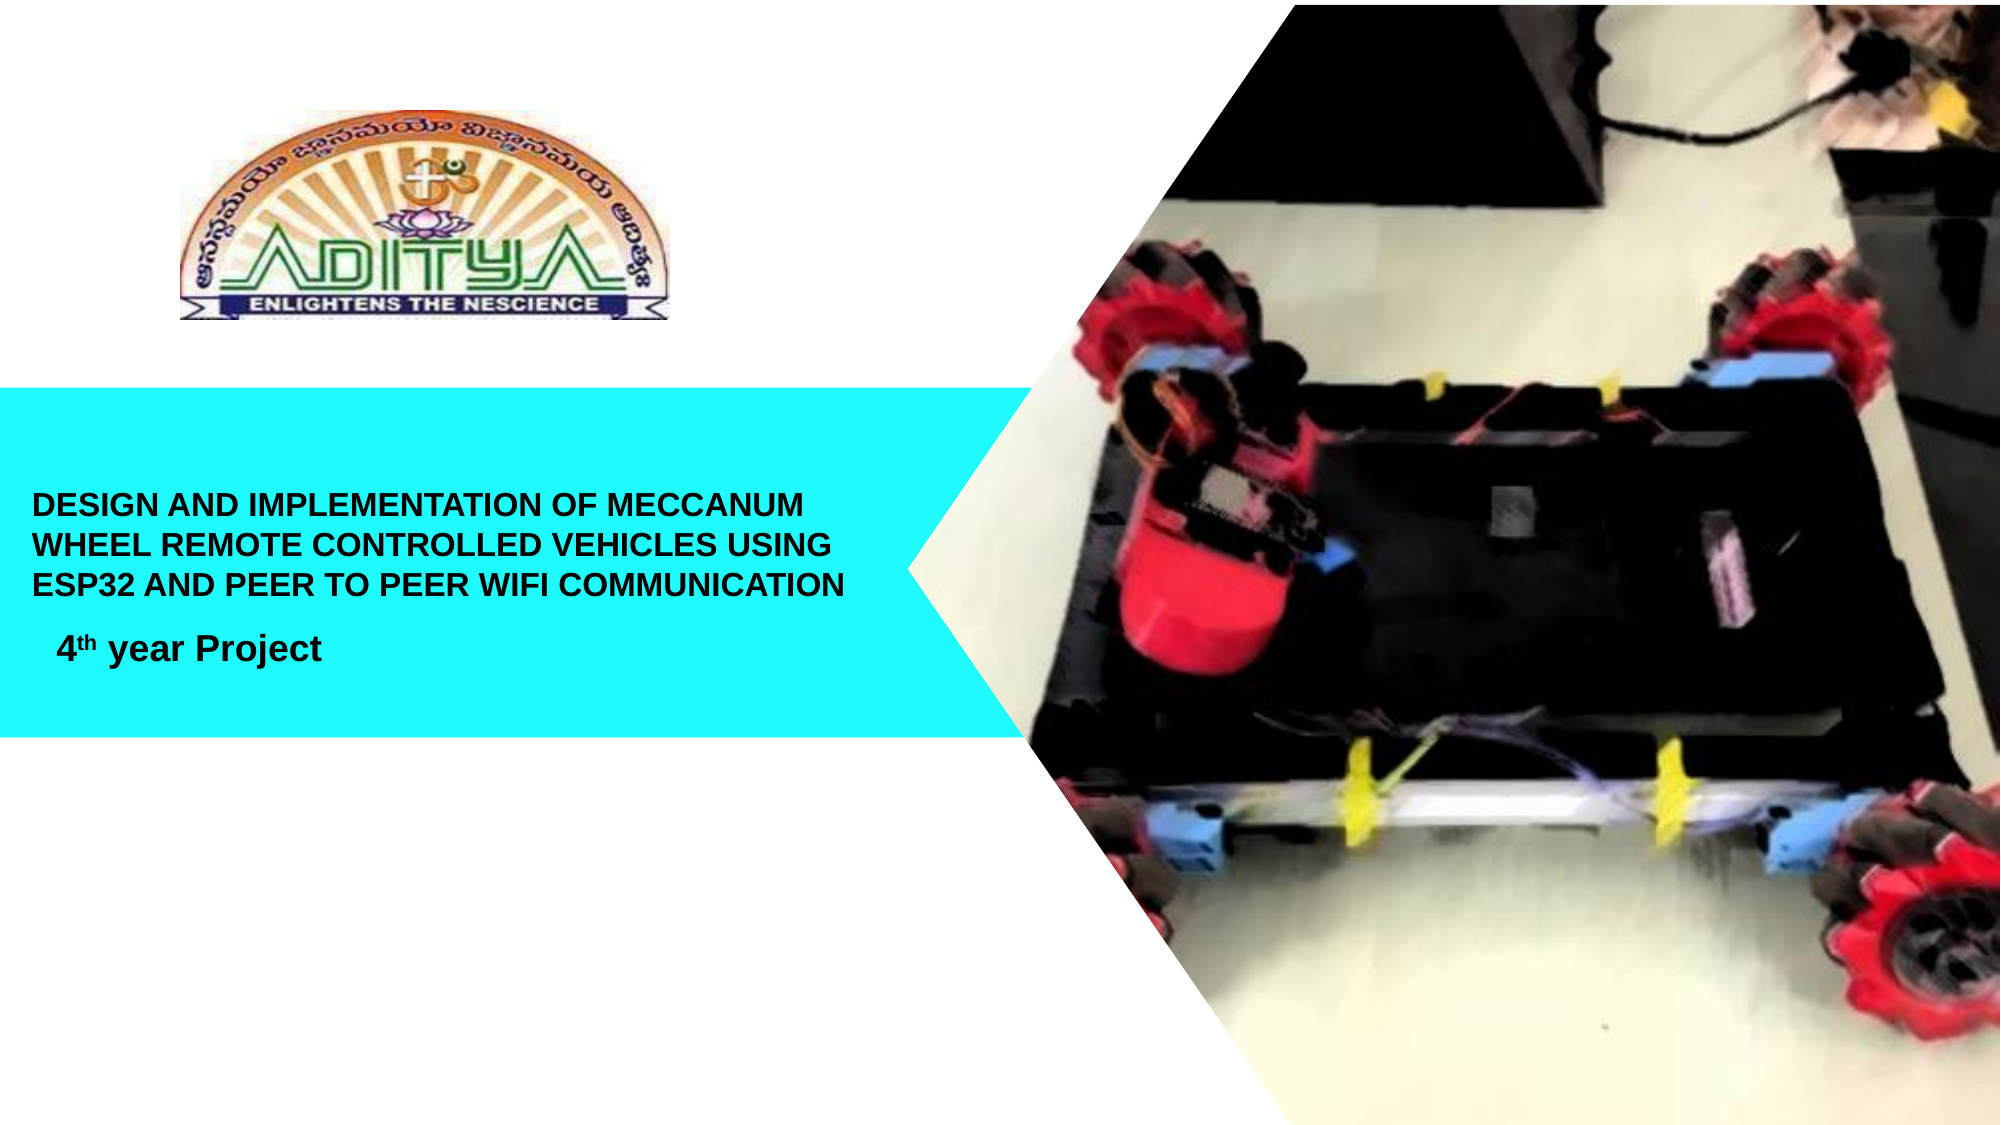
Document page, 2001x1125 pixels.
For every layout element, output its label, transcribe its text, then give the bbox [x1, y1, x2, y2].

picture [907, 4, 2000, 1125]
text_box DESIGN AND IMPLEMENTATION OF MECCANUM WHEEL REMOTE CONTROLLED VEHICLES USING ESP32 AND PEER TO PEER WIFI COMMUNICATION [17, 475, 906, 651]
picture [180, 110, 670, 320]
text_box 4th year Project [41, 617, 338, 677]
